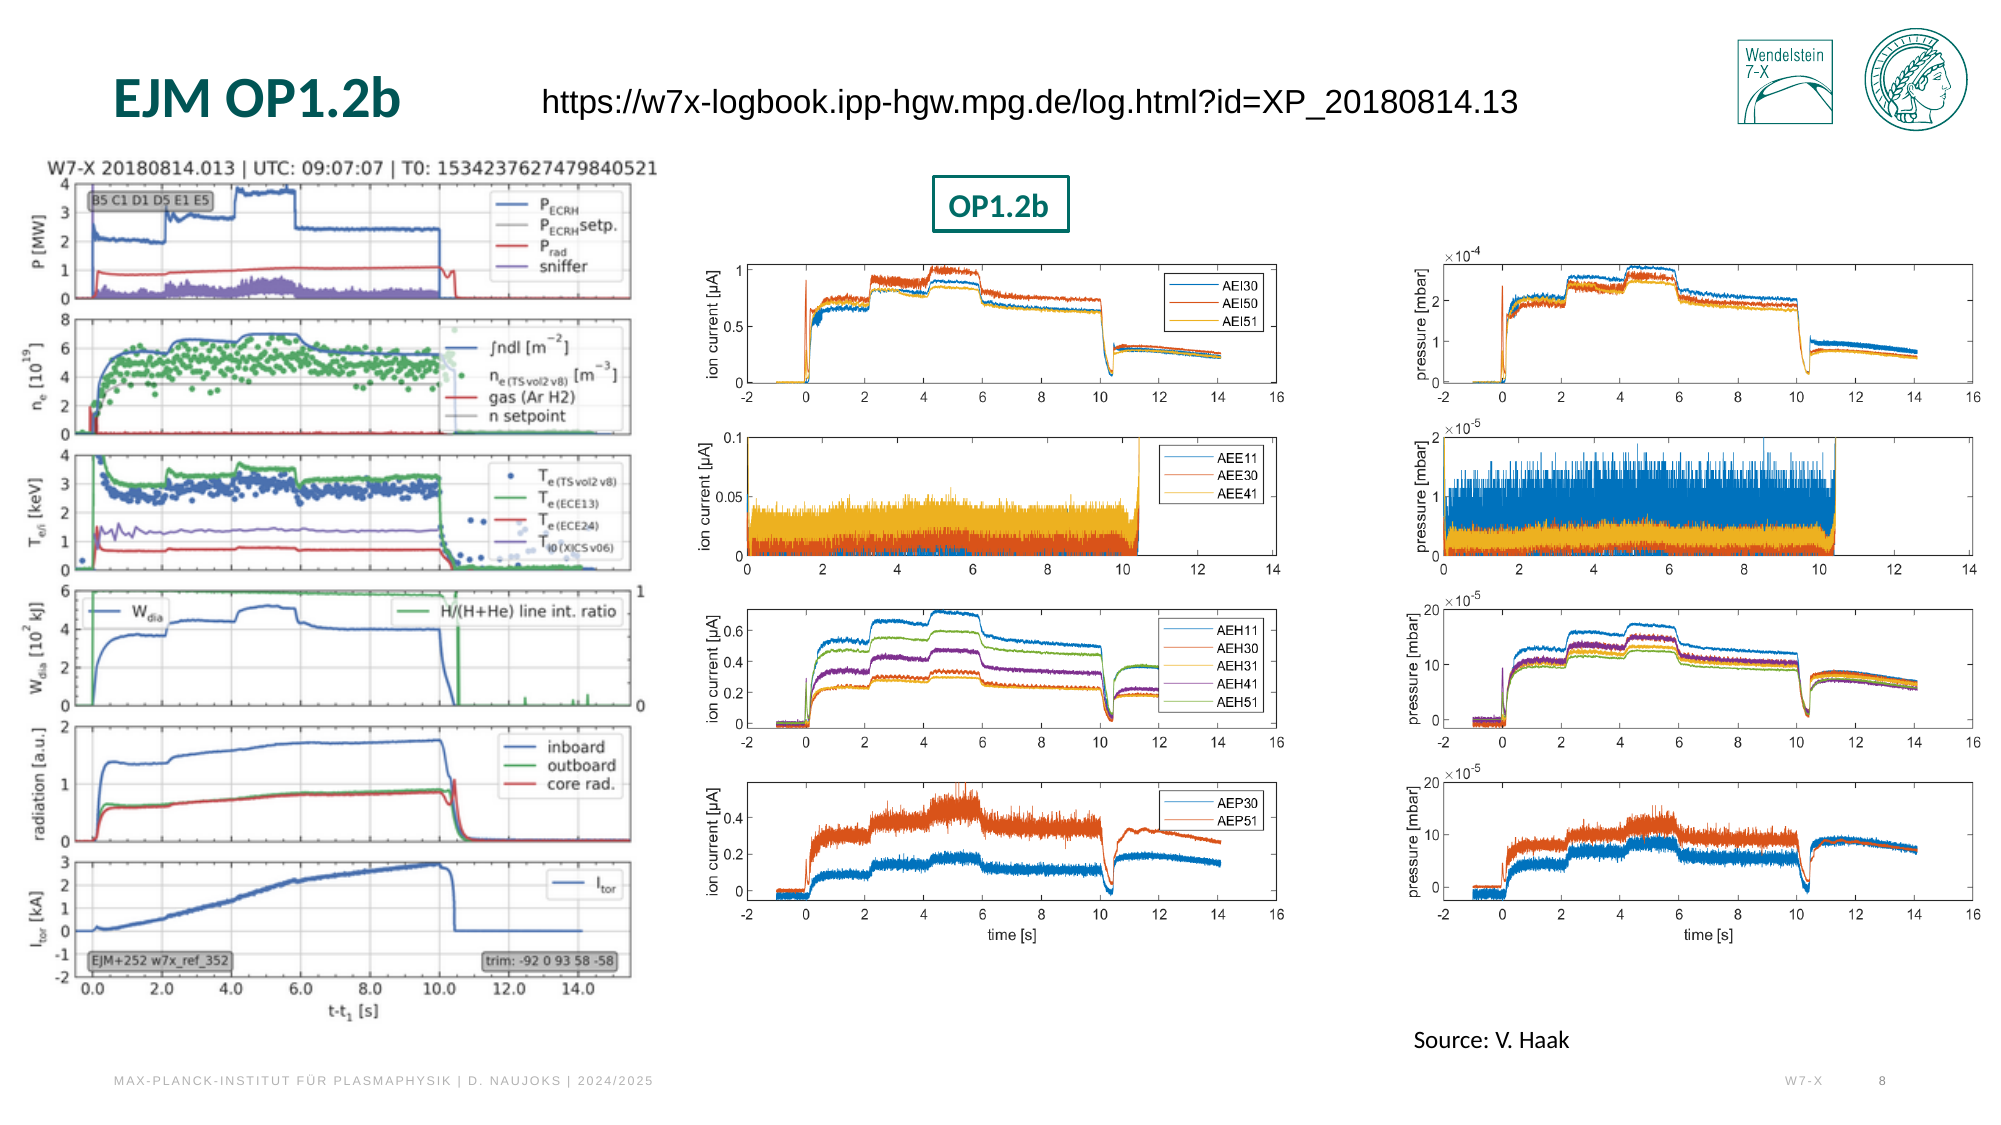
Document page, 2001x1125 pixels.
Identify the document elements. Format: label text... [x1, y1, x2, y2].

slide_number 8 [1833, 1064, 1886, 1088]
title EJM OP1.2b [114, 70, 1685, 200]
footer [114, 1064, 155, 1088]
slide_number W7-X [155, 1064, 1833, 1088]
text_box https://w7x-logbook.ipp-hgw.mpg.de/log.html?id=XP_20180814.13 [541, 72, 1596, 121]
picture [0, 131, 2000, 1028]
text_box Source: V. Haak [1413, 1005, 1576, 1054]
text_box OP1.2b [933, 176, 1069, 200]
